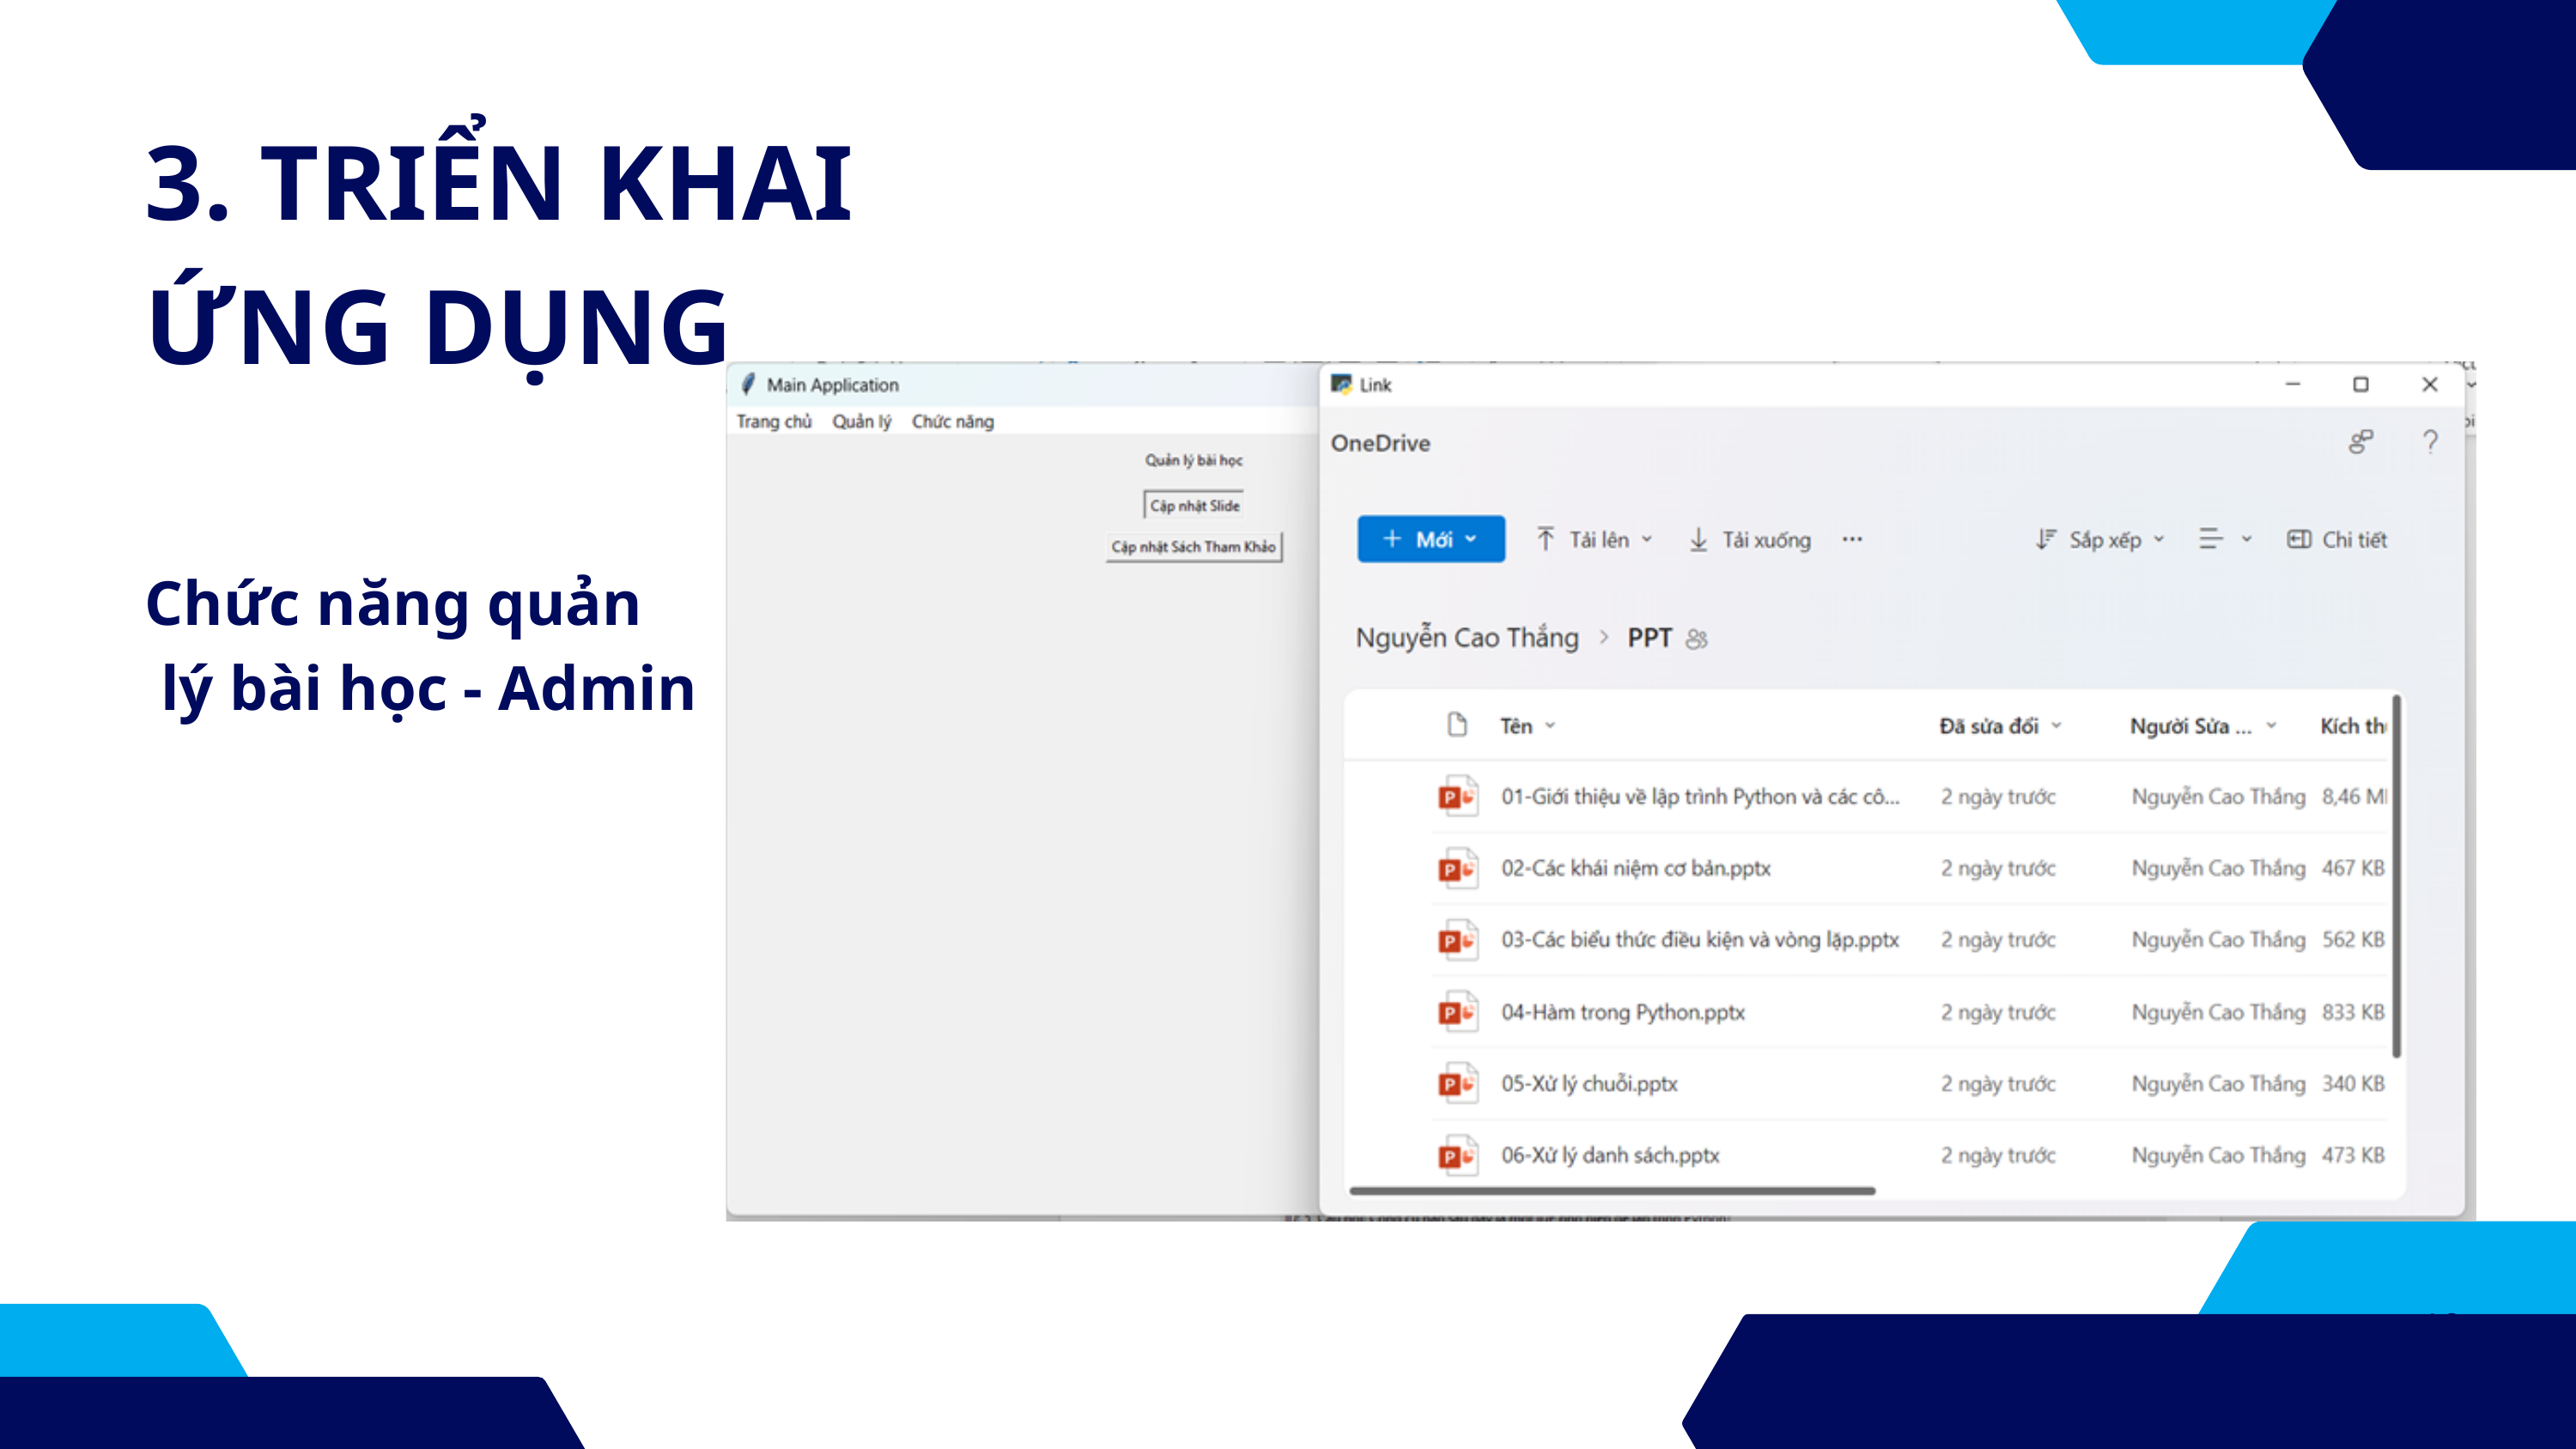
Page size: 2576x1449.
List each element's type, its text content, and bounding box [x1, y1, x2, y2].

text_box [2004, 0, 2294, 65]
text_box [1680, 1313, 2576, 1449]
text_box Chức năng quản lý bài học - Admin [144, 552, 727, 724]
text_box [2300, 0, 2576, 171]
text_box 3. TRIỂN KHAI ỨNG DỤNG [144, 96, 860, 385]
text_box [726, 361, 2476, 1222]
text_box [0, 1303, 295, 1375]
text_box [2163, 1221, 2576, 1313]
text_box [0, 1376, 605, 1449]
